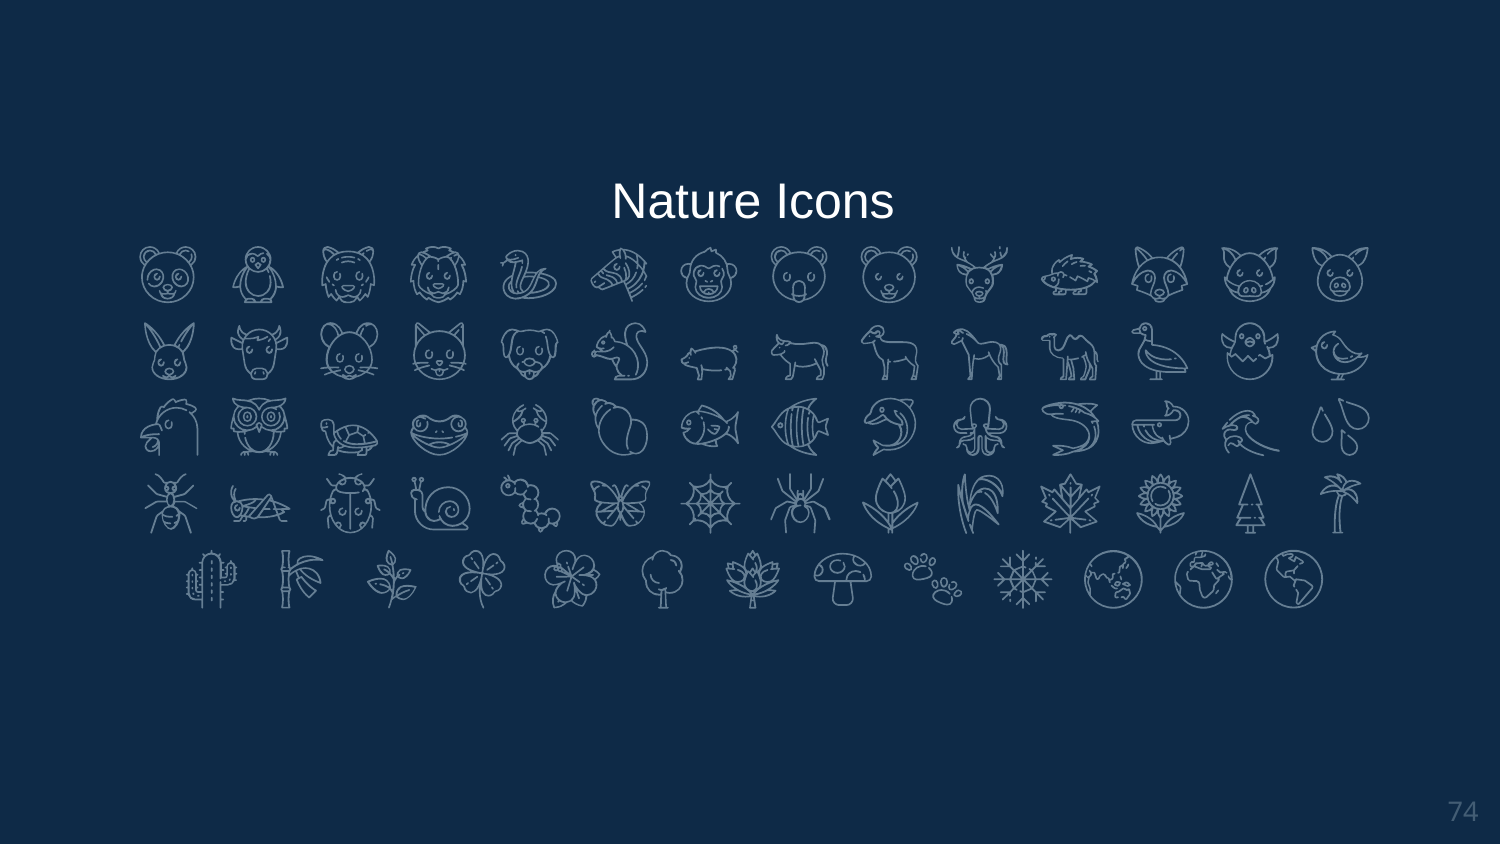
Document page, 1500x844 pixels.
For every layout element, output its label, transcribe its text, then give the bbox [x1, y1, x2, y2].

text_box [770, 333, 829, 381]
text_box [1220, 246, 1279, 303]
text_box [1173, 549, 1234, 609]
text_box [1135, 473, 1186, 534]
text_box [1041, 401, 1100, 456]
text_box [590, 322, 649, 381]
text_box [950, 328, 1009, 381]
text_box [1040, 253, 1099, 296]
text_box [860, 245, 918, 304]
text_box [589, 247, 648, 303]
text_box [229, 324, 290, 381]
text_box [144, 473, 198, 534]
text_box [1311, 246, 1369, 303]
text_box [590, 480, 651, 527]
text_box [1221, 409, 1280, 457]
text_box [1320, 473, 1362, 534]
text_box [725, 549, 780, 609]
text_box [320, 418, 379, 457]
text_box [813, 552, 873, 607]
text_box [500, 404, 559, 456]
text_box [409, 245, 468, 304]
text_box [1130, 322, 1189, 381]
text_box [993, 549, 1053, 610]
text_box [591, 397, 648, 456]
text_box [1131, 400, 1190, 446]
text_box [231, 245, 285, 304]
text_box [641, 549, 684, 609]
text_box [680, 404, 740, 448]
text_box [680, 344, 739, 381]
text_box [543, 549, 601, 609]
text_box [1219, 321, 1281, 381]
text_box [770, 473, 831, 534]
text_box [280, 550, 324, 609]
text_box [139, 398, 199, 457]
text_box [1310, 397, 1370, 457]
text_box [1264, 549, 1324, 609]
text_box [1235, 473, 1266, 534]
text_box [411, 321, 468, 381]
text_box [1083, 549, 1143, 609]
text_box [770, 245, 828, 304]
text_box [366, 549, 418, 609]
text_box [319, 472, 382, 534]
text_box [320, 245, 376, 304]
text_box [409, 414, 469, 456]
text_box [770, 397, 830, 457]
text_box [185, 549, 238, 609]
text_box [953, 397, 1008, 456]
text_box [680, 246, 738, 303]
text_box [229, 484, 291, 523]
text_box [863, 397, 917, 457]
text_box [1310, 330, 1370, 381]
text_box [1040, 332, 1099, 381]
text_box [957, 473, 1004, 534]
text_box [862, 473, 919, 534]
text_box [1039, 473, 1102, 535]
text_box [499, 249, 558, 300]
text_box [458, 549, 507, 609]
slide_number ‹#› [1403, 779, 1494, 844]
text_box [410, 476, 471, 531]
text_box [319, 321, 379, 381]
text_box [229, 397, 289, 457]
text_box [500, 328, 559, 381]
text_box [143, 322, 195, 381]
title Nature Icons [175, 153, 1332, 233]
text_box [500, 474, 561, 533]
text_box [903, 552, 963, 606]
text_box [950, 245, 1009, 304]
text_box [680, 473, 741, 534]
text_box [860, 324, 920, 381]
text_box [139, 245, 197, 304]
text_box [1130, 246, 1189, 303]
